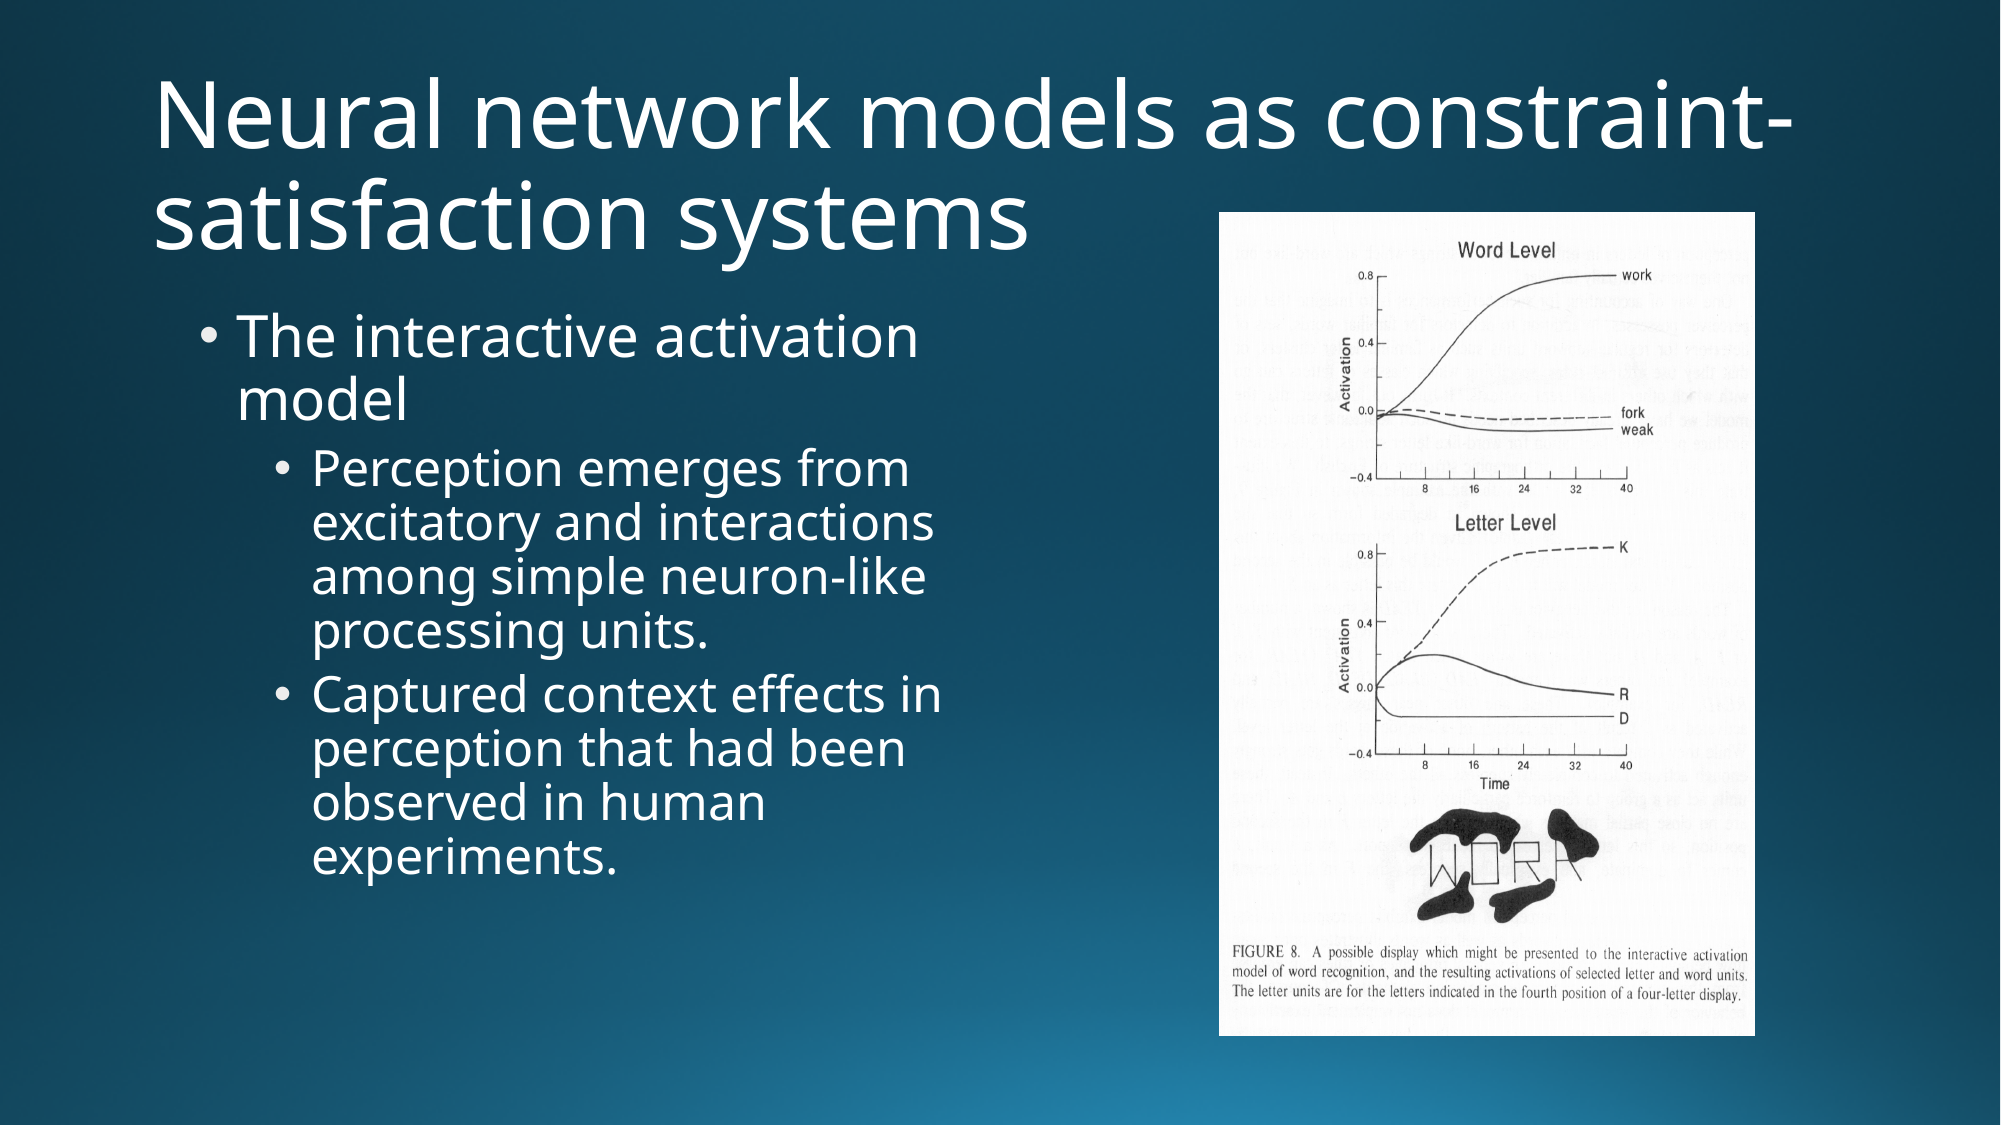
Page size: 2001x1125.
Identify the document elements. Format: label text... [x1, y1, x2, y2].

list The interactive activation model Perception emerges from excitatory and interactions among simple neuron-like processing units. Captured context effects in perception that had been observed in human experiments. [183, 299, 1009, 1014]
picture [0, 0, 2001, 1125]
title Neural network models as constraint-satisfaction systems [137, 59, 1863, 278]
